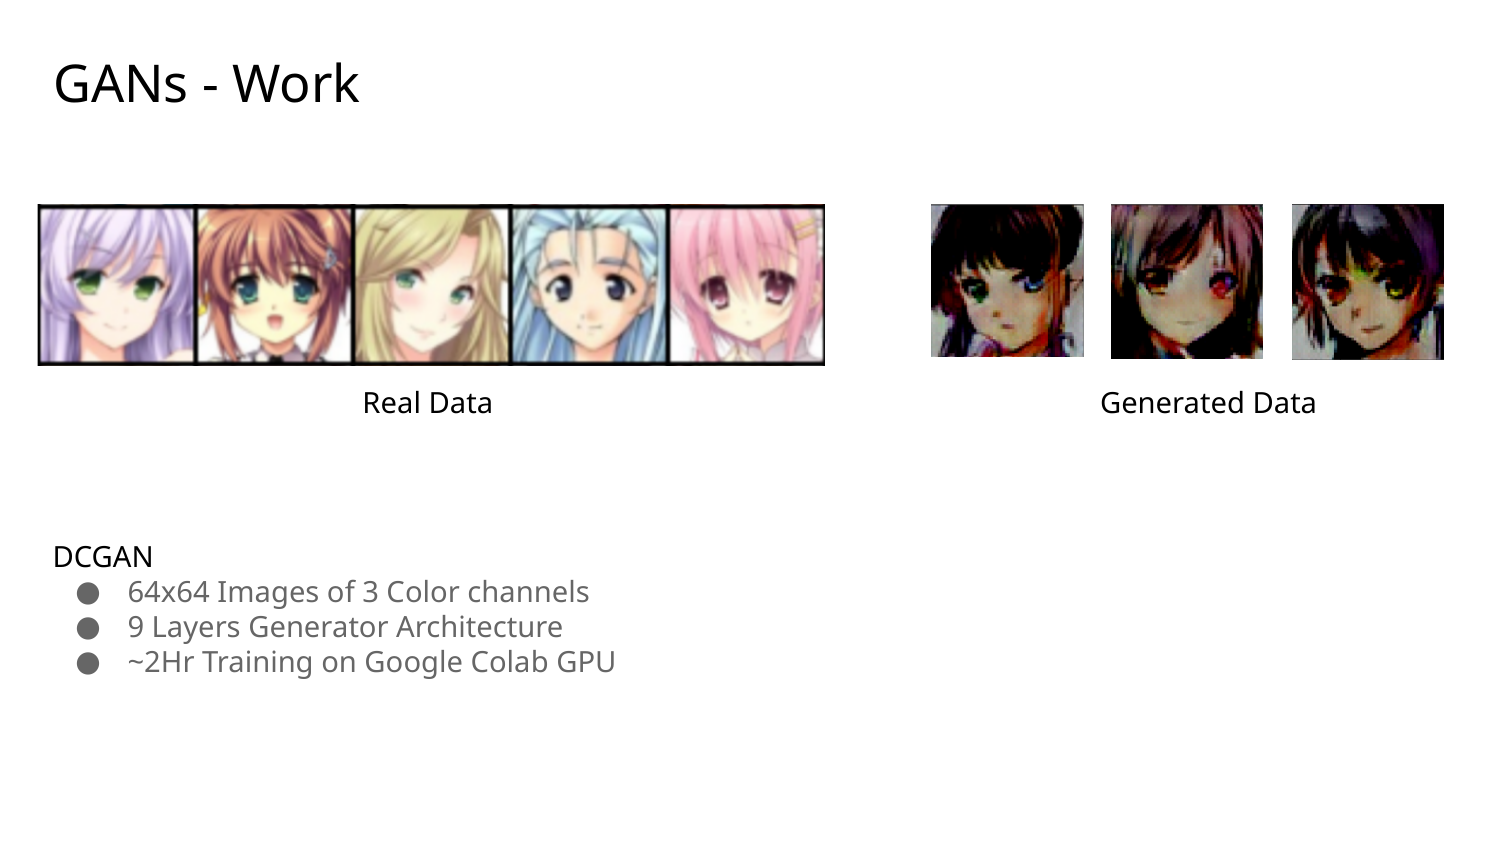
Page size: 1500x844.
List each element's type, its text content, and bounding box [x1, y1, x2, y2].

text_box DCGAN 64x64 Images of 3 Color channels 9 Layers Generator Architecture ~2Hr Training on Google Colab GPU [37, 523, 712, 693]
picture [931, 204, 1084, 357]
text_box Real Data [347, 375, 523, 434]
picture [1292, 204, 1445, 360]
title GANs - Work [38, 35, 1437, 130]
picture [1110, 204, 1263, 360]
picture [37, 204, 831, 366]
text_box Generated Data [1084, 368, 1417, 434]
